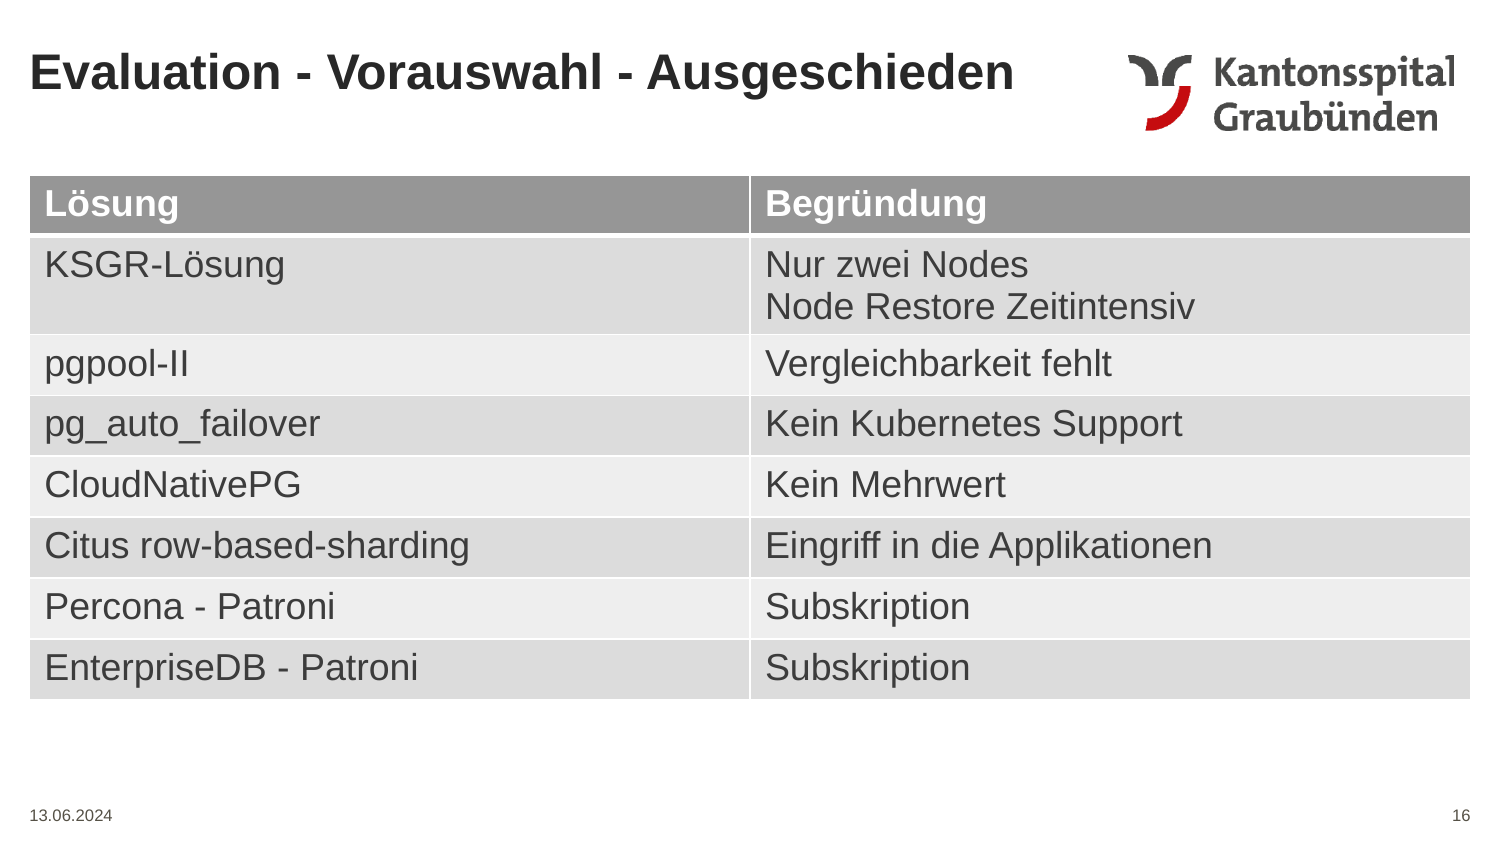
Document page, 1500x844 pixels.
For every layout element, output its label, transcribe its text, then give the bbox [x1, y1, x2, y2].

table_cell Citus row-based-sharding [30, 518, 749, 577]
table_cell Percona - Patroni [30, 579, 749, 638]
slide_number 16 [1316, 799, 1471, 830]
table_cell Kein Kubernetes Support [751, 396, 1470, 455]
picture [1128, 55, 1454, 131]
table_cell Subskription [751, 640, 1470, 699]
list Evaluation - Vorauswahl - Ausgeschieden [29, 32, 1117, 157]
table_cell CloudNativePG [30, 457, 749, 516]
table_header Begründung [751, 176, 1470, 233]
table_cell Kein Mehrwert [751, 457, 1470, 516]
table_header Lösung [30, 176, 749, 233]
table_cell Vergleichbarkeit fehlt [751, 335, 1470, 395]
table_cell EnterpriseDB - Patroni [30, 640, 749, 699]
table_cell Eingriff in die Applikationen [751, 518, 1470, 577]
table_cell KSGR-Lösung [30, 238, 749, 334]
table_cell Subskription [751, 579, 1470, 638]
table_cell Nur zwei Nodes Node Restore Zeitintensiv [751, 238, 1470, 334]
table_cell pg_auto_failover [30, 396, 749, 455]
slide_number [29, 799, 296, 830]
table_cell pgpool-II [30, 335, 749, 395]
